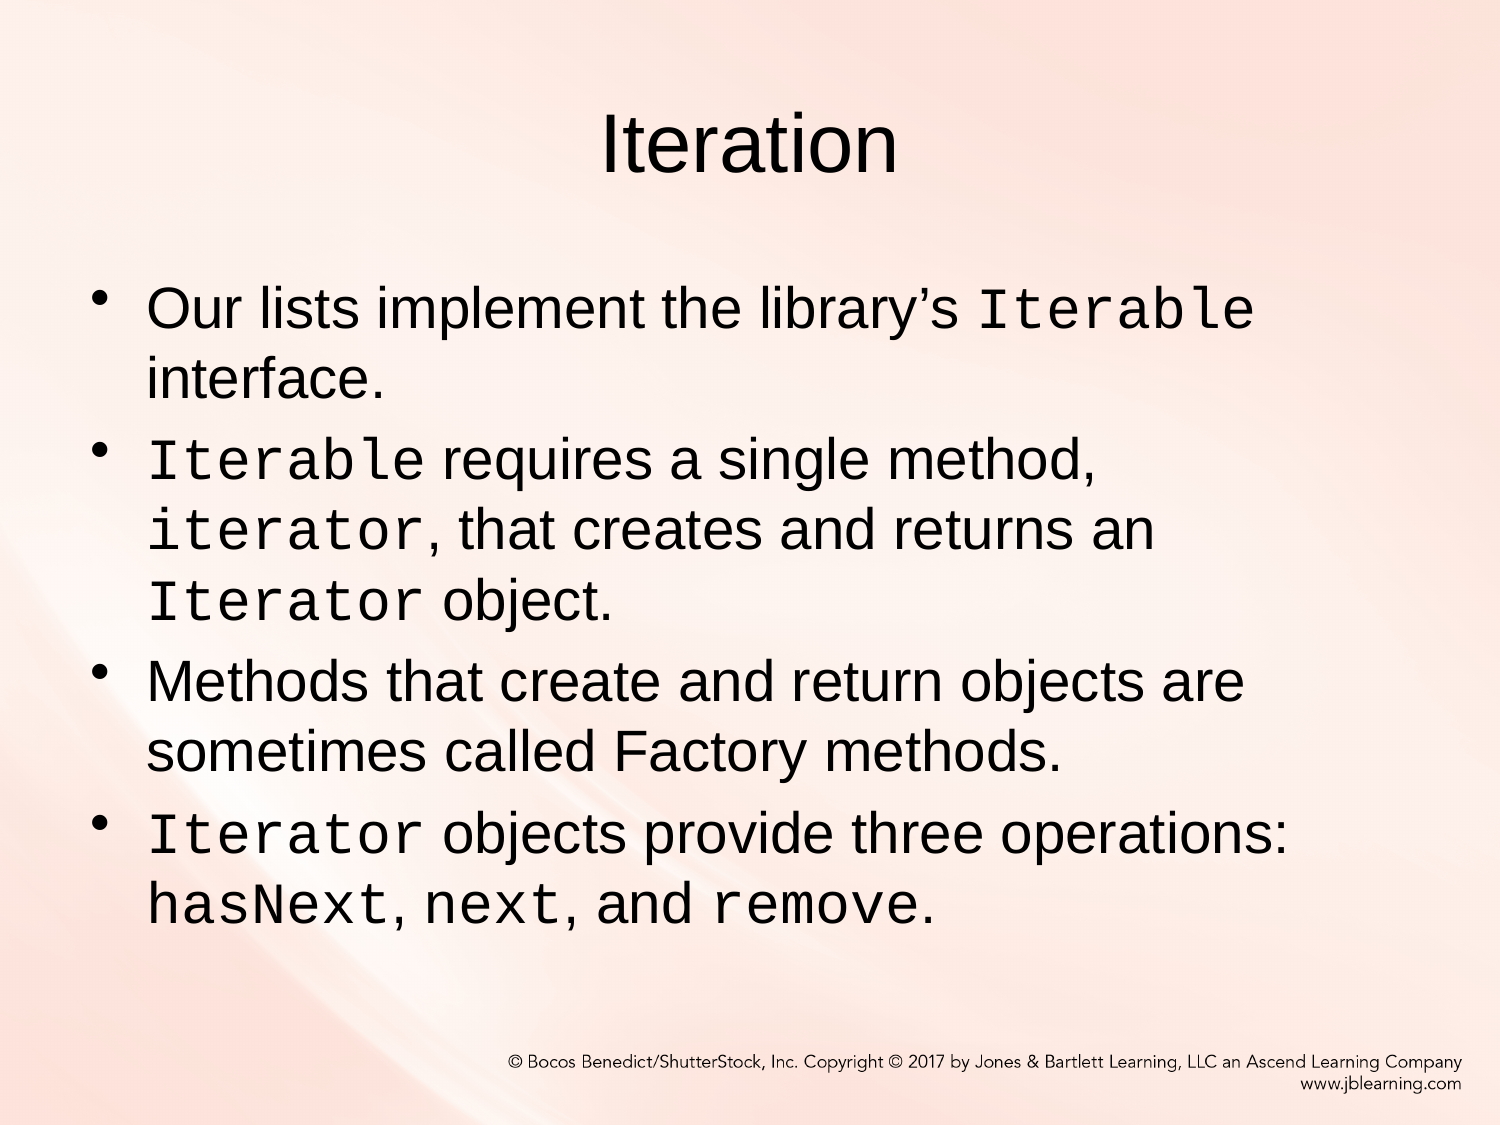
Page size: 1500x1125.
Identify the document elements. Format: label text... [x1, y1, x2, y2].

list Our lists implement the library’s Iterable interface. Iterable requires a single method, iterator, that creates and returns an Iterator object. Methods that create and return objects are sometimes called Factory methods. Iterator objects provide three operations: hasNext, next, and remove. [75, 262, 1425, 1005]
title Iteration [75, 45, 1425, 233]
picture [0, 0, 1500, 1125]
